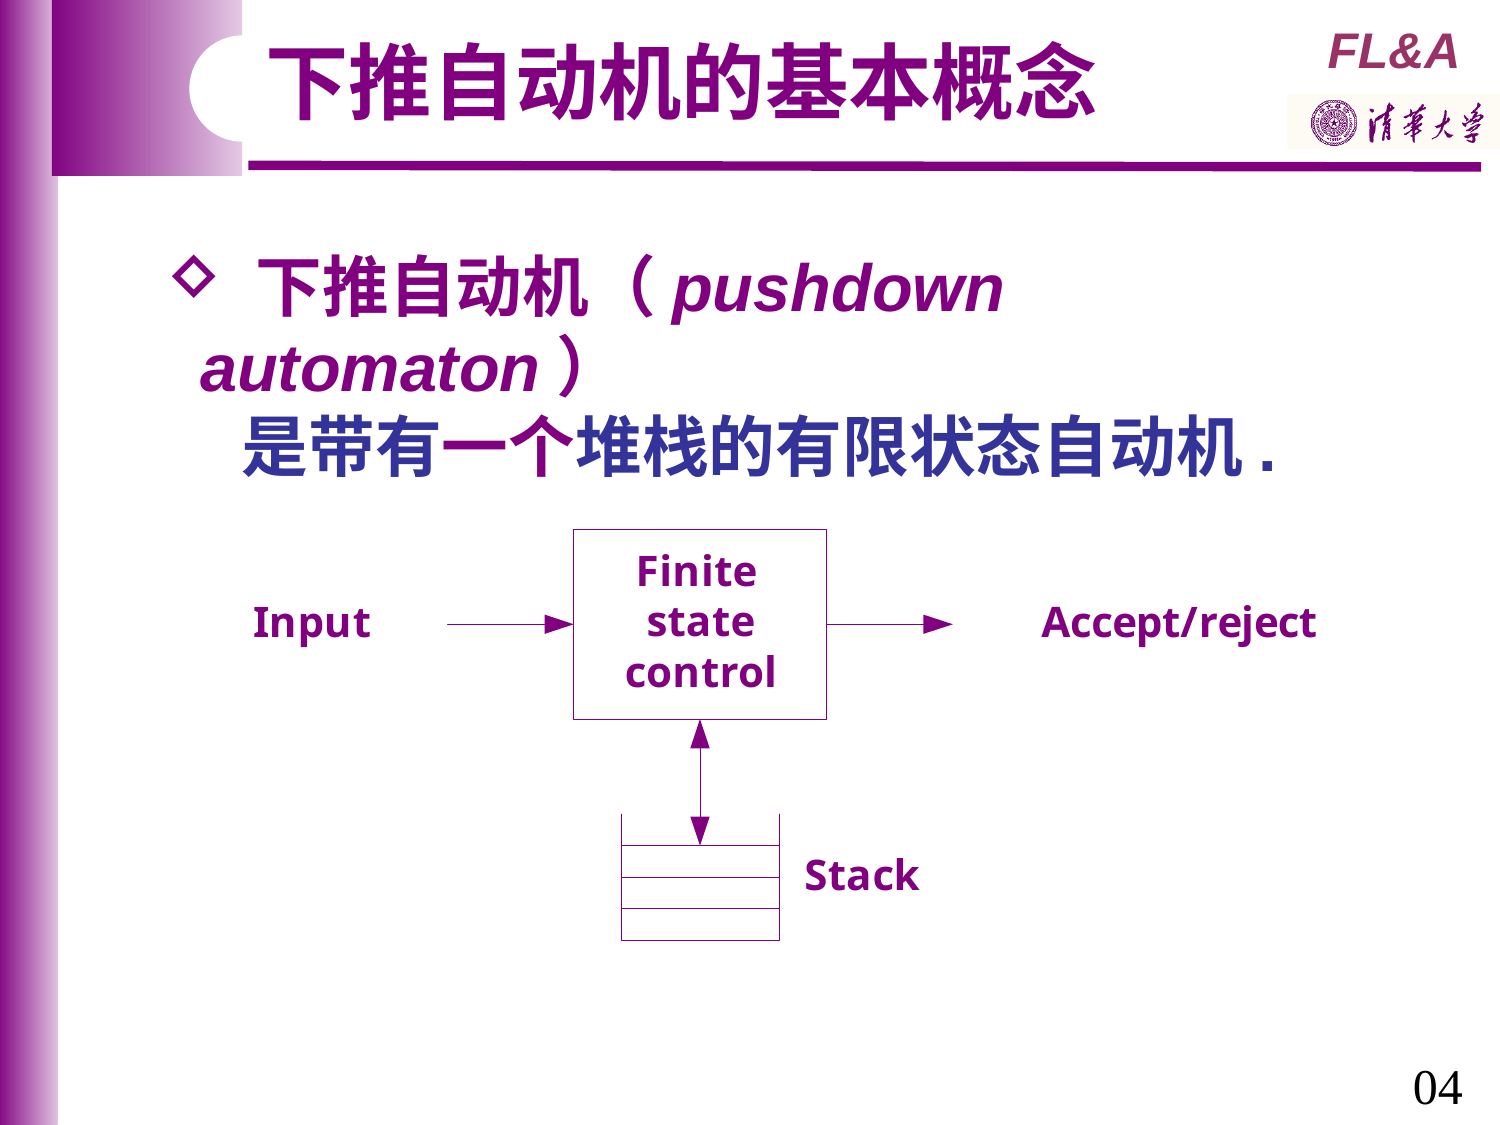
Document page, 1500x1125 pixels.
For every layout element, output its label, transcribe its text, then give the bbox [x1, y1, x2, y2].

text_box 04 [1376, 1046, 1500, 1122]
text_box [224, 524, 1351, 945]
picture [1287, 94, 1500, 149]
text_box 下推自动机（pushdown automaton） 是带有一个堆栈的有限状态自动机. [149, 237, 1425, 493]
text_box 下推自动机的基本概念 [251, 34, 1114, 140]
